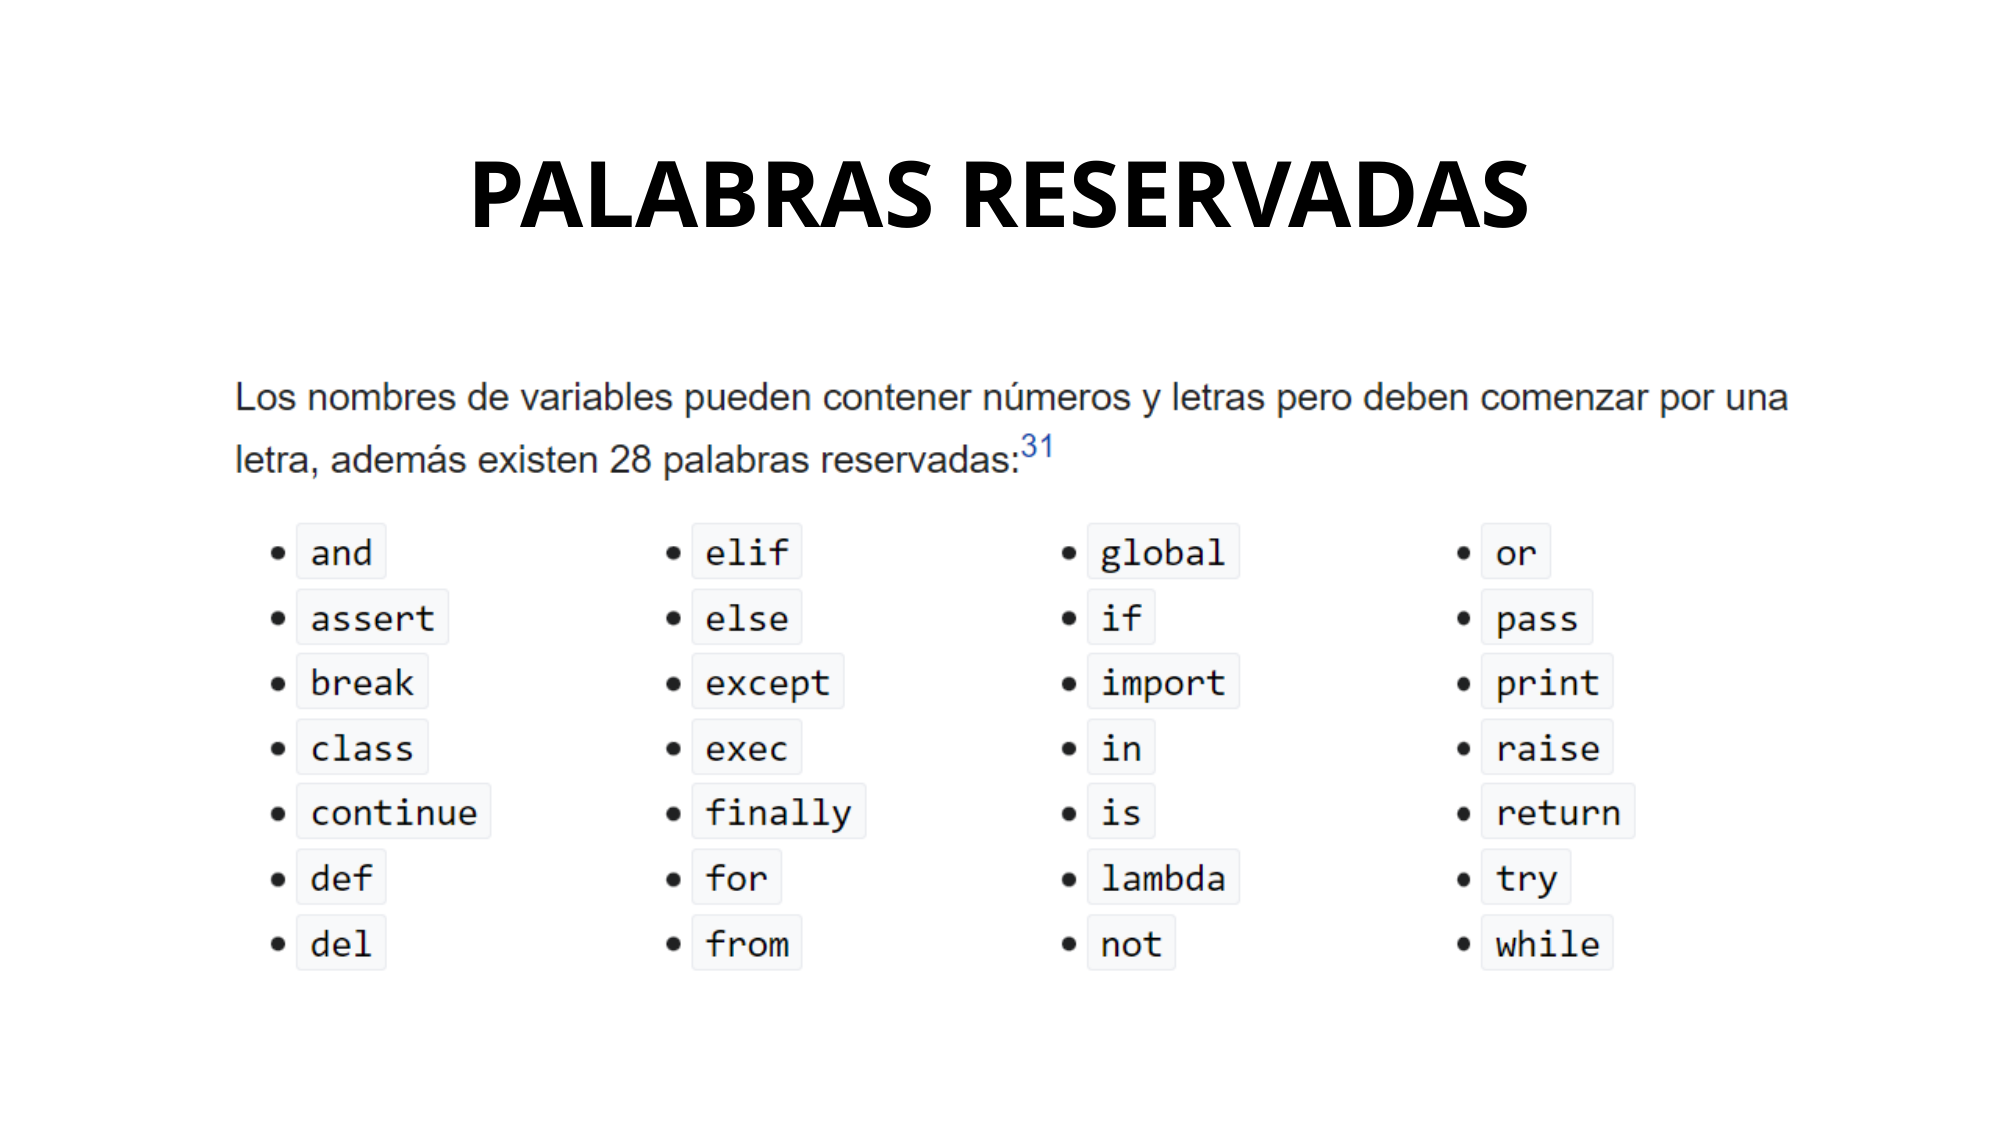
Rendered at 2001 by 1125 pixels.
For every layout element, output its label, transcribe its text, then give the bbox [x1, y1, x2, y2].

picture [215, 354, 1822, 1010]
title PALABRAS RESERVADAS [95, 115, 1905, 282]
